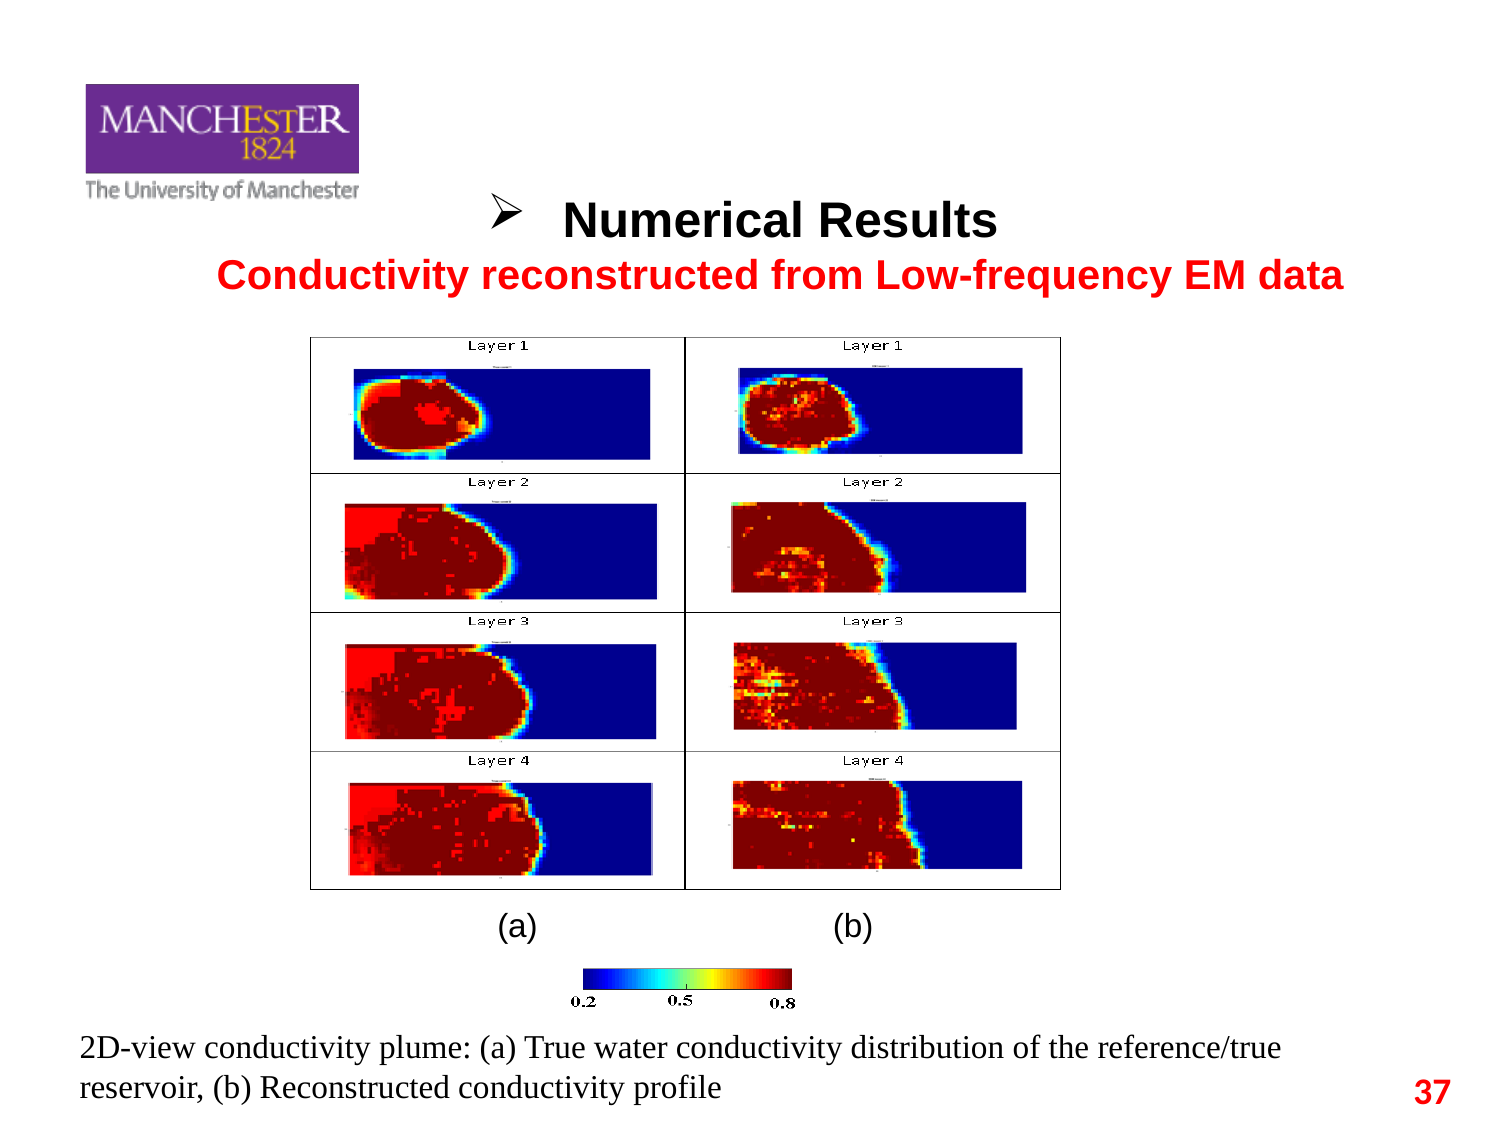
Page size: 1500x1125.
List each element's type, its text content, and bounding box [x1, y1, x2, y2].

text_box 2D-view conductivity plume: (a) True water conductivity distribution of the reference/true reservoir, (b) Reconstructed conductivity profile [64, 1017, 1388, 1113]
picture [289, 322, 1070, 895]
picture [555, 950, 804, 1019]
text_box (a) (b) [283, 895, 1016, 953]
title Numerical Results Conductivity reconstructed from Low-frequency EM data [117, 148, 1369, 337]
slide_number 37 [1116, 1059, 1467, 1120]
